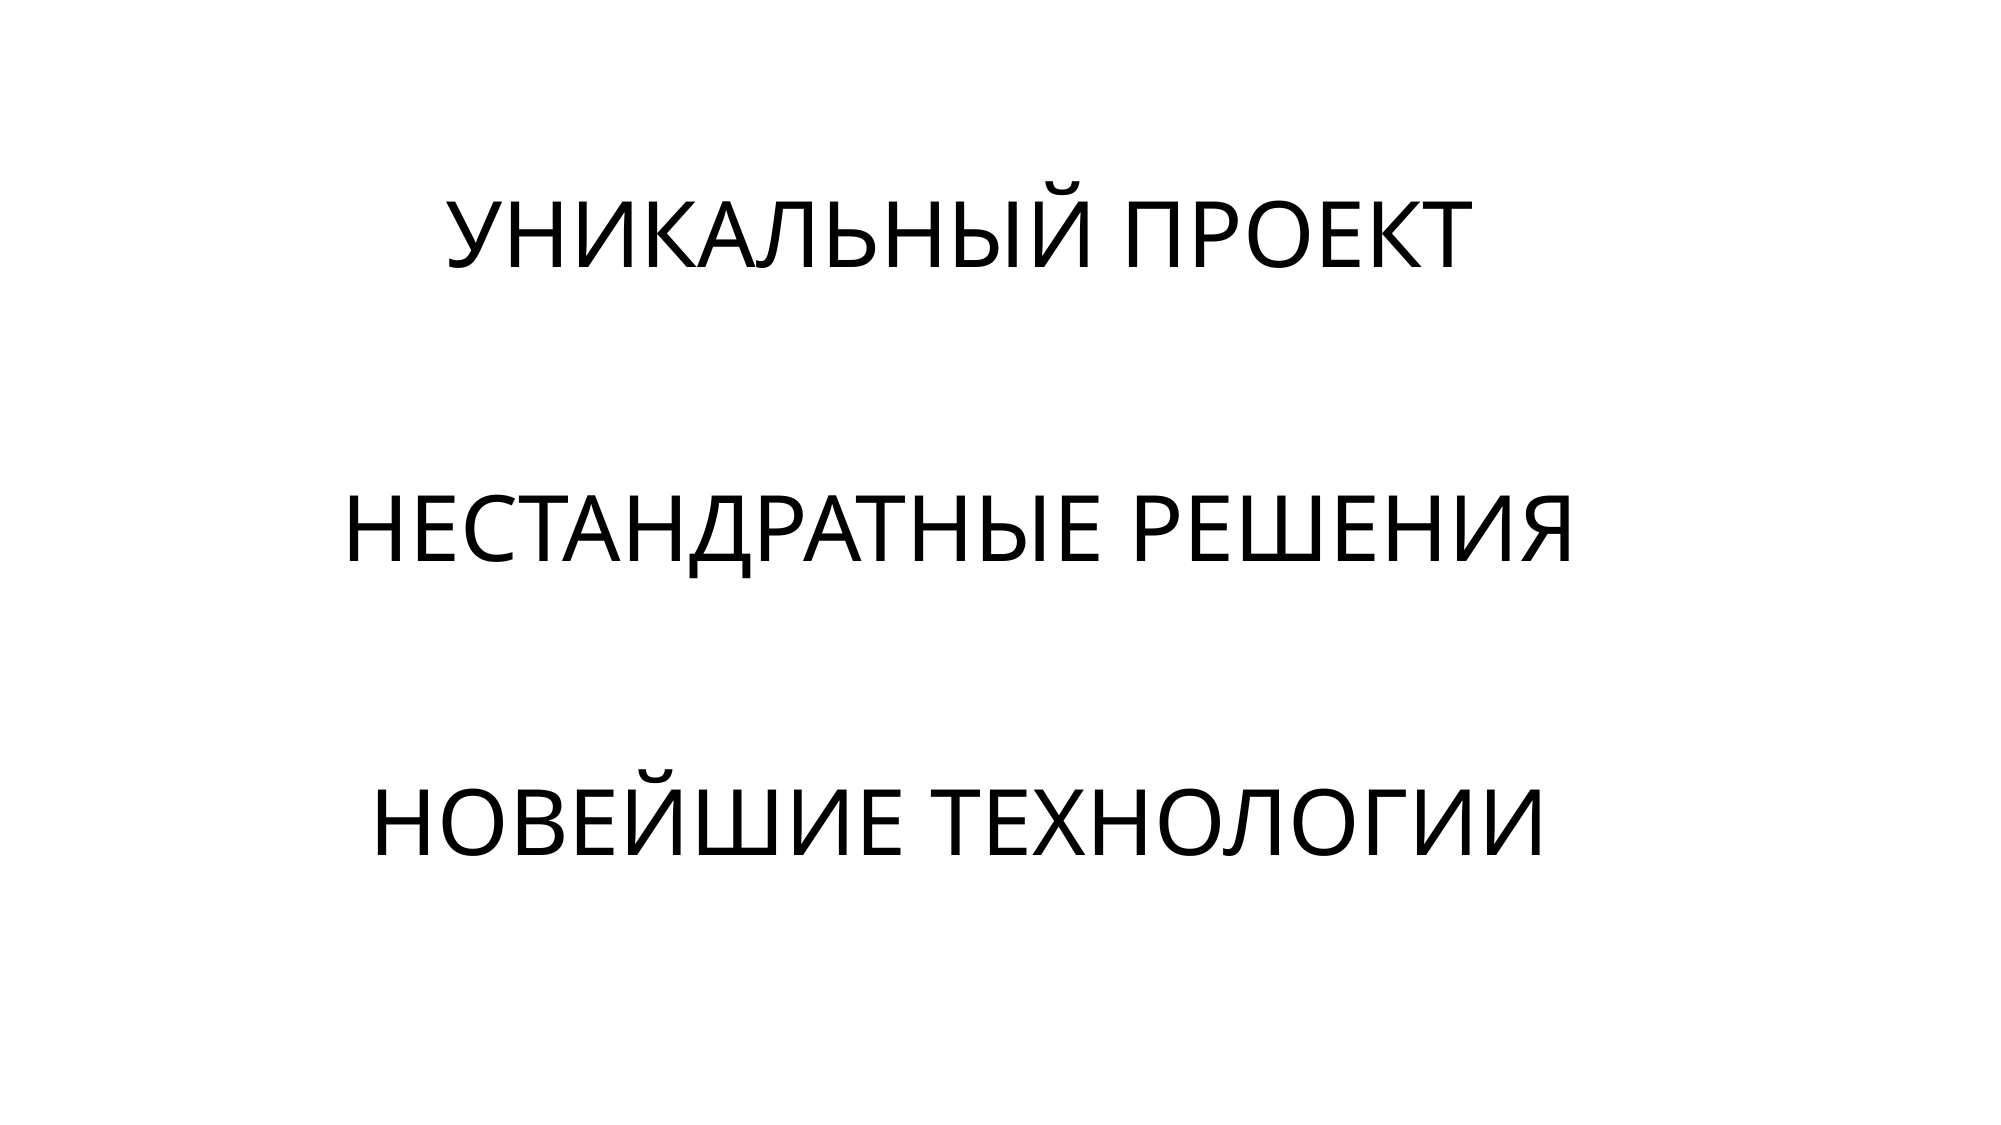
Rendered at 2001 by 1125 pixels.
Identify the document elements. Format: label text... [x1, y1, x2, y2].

text_box НЕСТАНДРАТНЫЕ РЕШЕНИЯ [97, 422, 1823, 641]
text_box НОВЕЙШИЕ ТЕХНОЛОГИИ [97, 716, 1823, 934]
title УНИКАЛЬНЫЙ ПРОЕКТ [97, 129, 1823, 347]
